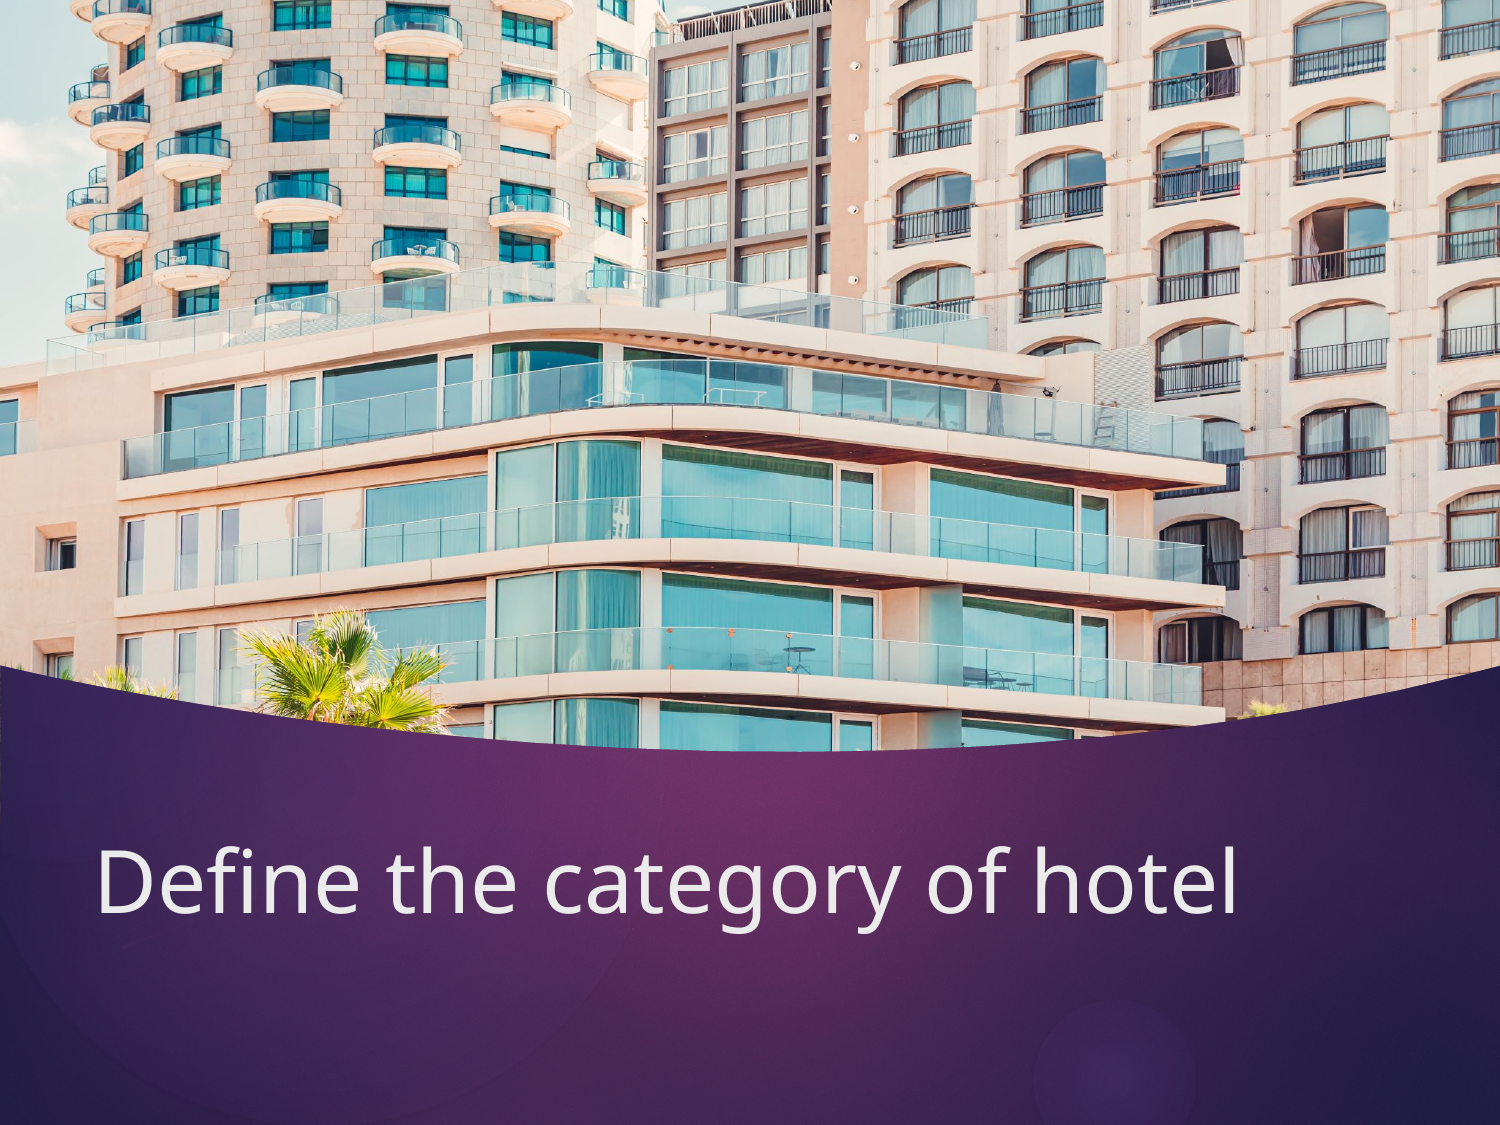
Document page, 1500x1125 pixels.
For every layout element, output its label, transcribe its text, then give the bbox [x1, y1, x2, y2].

picture [0, 0, 1500, 824]
text_box Define the category of hotel [78, 832, 1359, 939]
